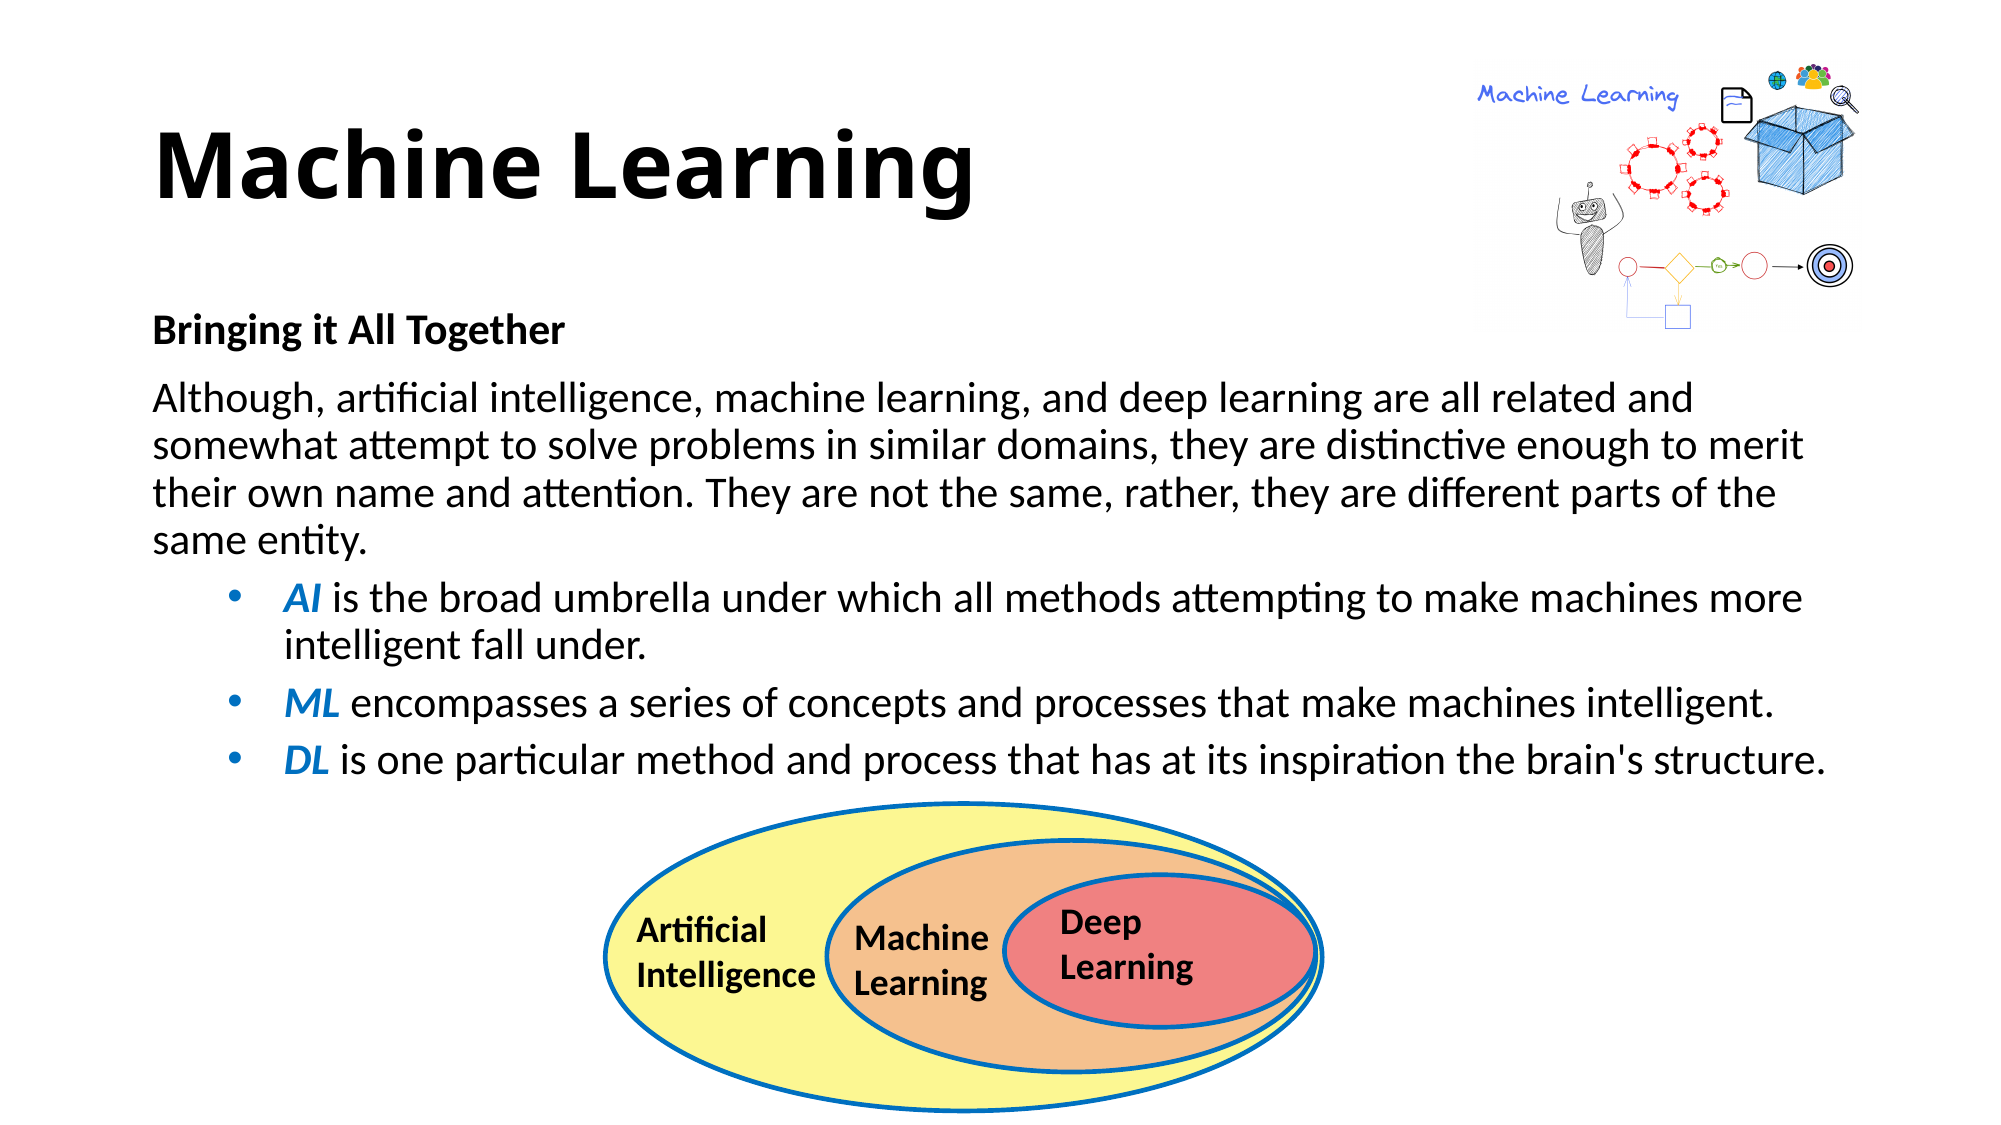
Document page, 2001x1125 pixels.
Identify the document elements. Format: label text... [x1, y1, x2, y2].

text_box Deep Learning [1045, 889, 1224, 994]
text_box Machine Learning [839, 905, 1030, 1010]
title Machine Learning [137, 59, 1473, 278]
list Bringing it All Together Although, artificial intelligence, machine learning, and deep learning are all related and somewhat attempt to solve problems in similar domains, they are distinctive enough to merit their own name and attention. They are not the same, rather, they are different parts of the same entity. AI is the broad umbrella under which all methods attempting to make machines more intelligent fall under. ML encompasses a series of concepts and processes that make machines intelligent. DL is one particular method and process that has at its inspiration the brain's structure. [137, 299, 1863, 1014]
text_box [853, 958, 1317, 1074]
text_box [604, 802, 1324, 1112]
text_box [850, 839, 1307, 922]
text_box Artificial Intelligence [621, 898, 841, 1003]
picture [1473, 59, 1862, 332]
text_box [1030, 873, 1317, 1029]
